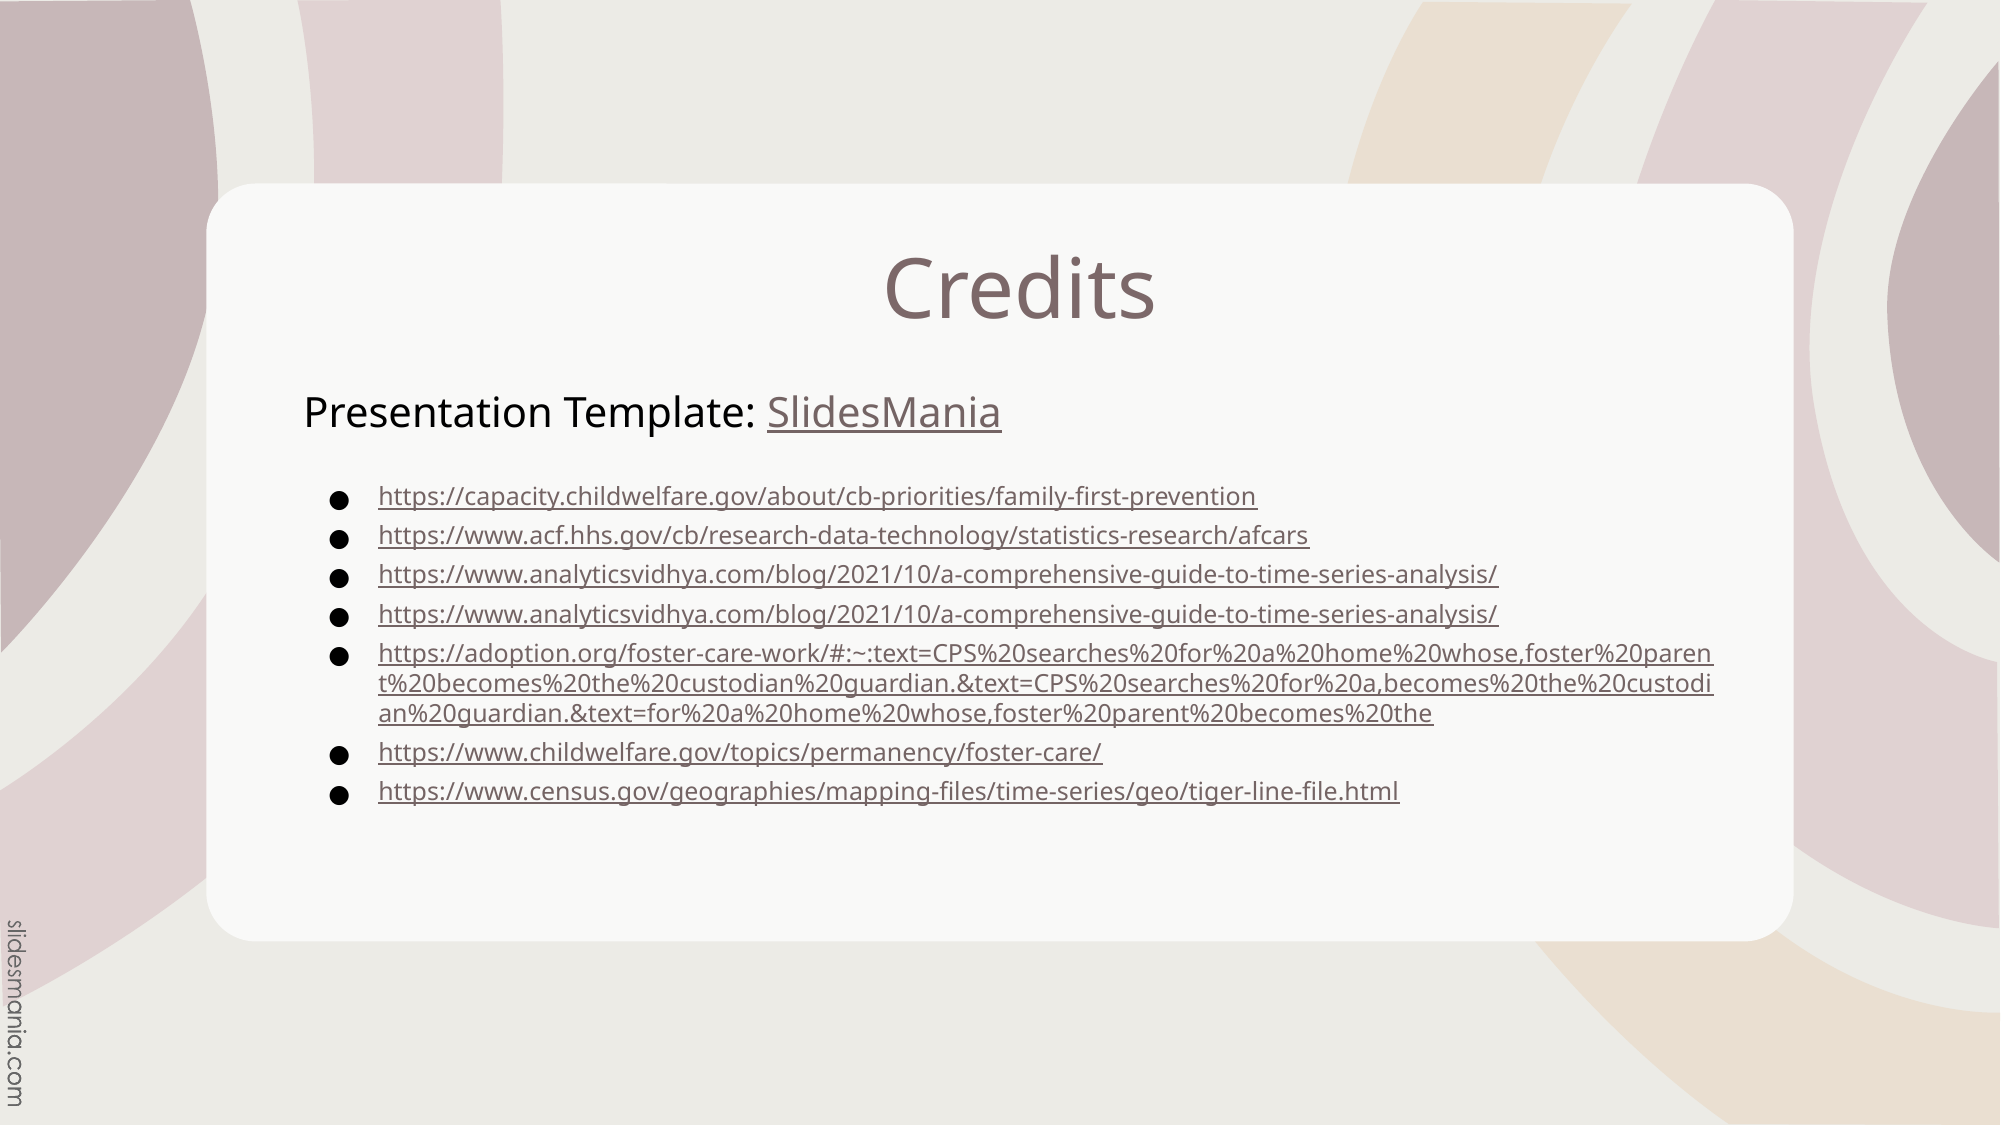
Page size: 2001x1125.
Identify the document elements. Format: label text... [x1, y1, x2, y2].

list Presentation Template: SlidesMania https://capacity.childwelfare.gov/about/cb-priorities/family-first-prevention https://www.acf.hhs.gov/cb/research-data-technology/statistics-research/afcars https://www.analyticsvidhya.com/blog/2021/10/a-comprehensive-guide-to-time-series-analysis/ https://www.analyticsvidhya.com/blog/2021/10/a-comprehensive-guide-to-time-series-analysis/ https://adoption.org/foster-care-work/#:~:text=CPS%20searches%20for%20a%20home%20whose,foster%20parent%20becomes%20the%20custodian%20guardian.&text=CPS%20searches%20for%20a,becomes%20the%20custodian%20guardian.&text=for%20a%20home%20whose,foster%20parent%20becomes%20the https://www.childwelfare.gov/topics/permanency/foster-care/ https://www.census.gov/geographies/mapping-files/time-series/geo/tiger-line-file.html [283, 356, 1735, 871]
title Credits [464, 215, 1577, 339]
